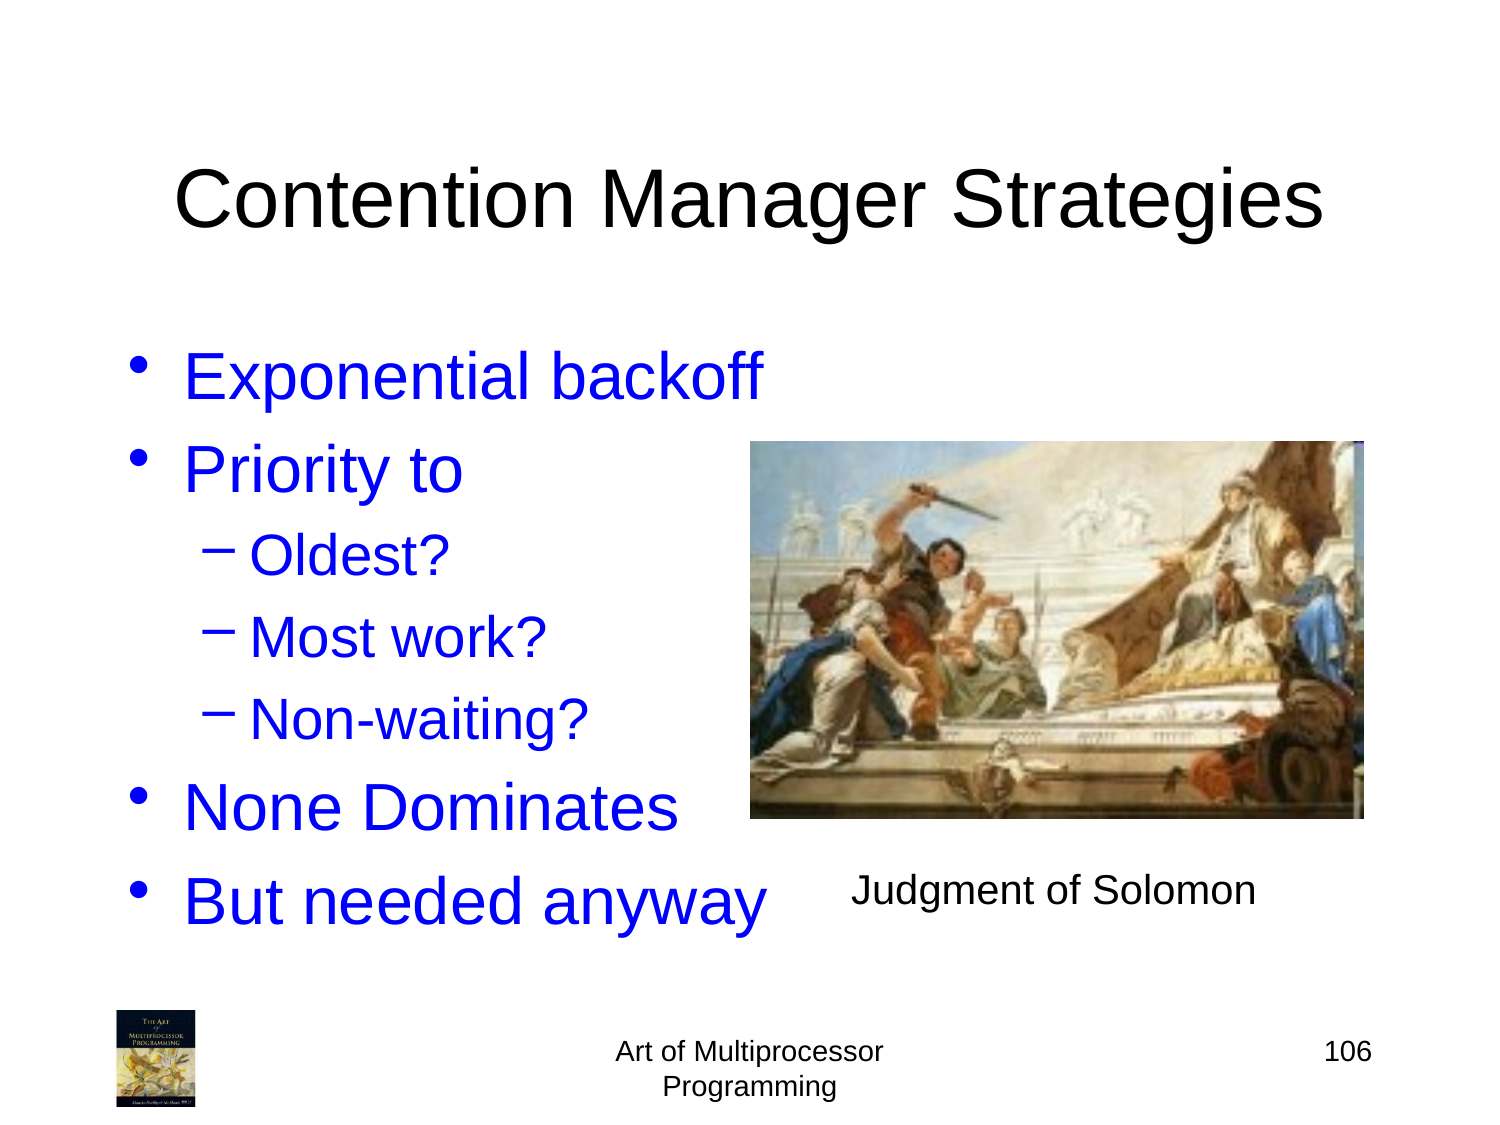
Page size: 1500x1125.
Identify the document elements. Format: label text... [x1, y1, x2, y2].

title Contention Manager Strategies [112, 99, 1388, 288]
text_box Judgment of Solomon [836, 855, 1272, 921]
picture [107, 1010, 204, 1107]
slide_number 106 [1074, 1024, 1388, 1101]
list Exponential backoff Priority to Oldest? Most work? Non-waiting? None Dominates But needed anyway [112, 324, 1388, 1001]
footer Art of Multiprocessor Programming [512, 1025, 988, 1100]
picture [750, 440, 1364, 819]
